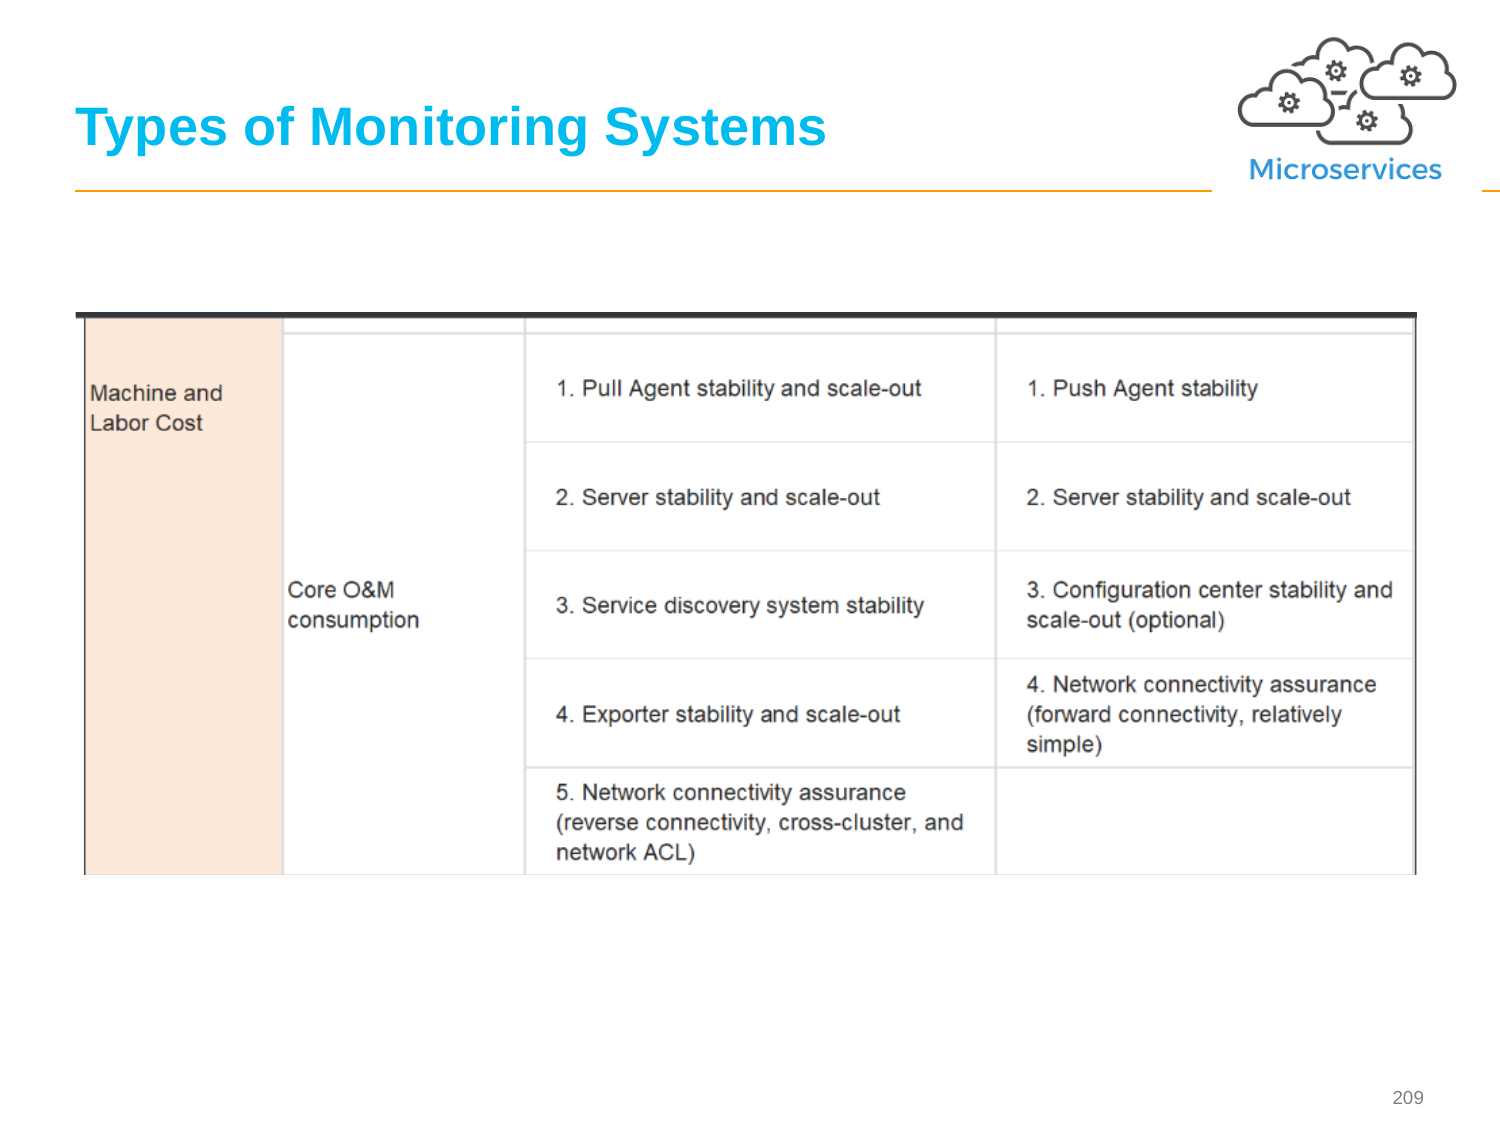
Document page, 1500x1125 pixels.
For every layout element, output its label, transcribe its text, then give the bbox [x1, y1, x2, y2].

picture [1212, 1, 1482, 203]
picture [75, 312, 1418, 876]
title Types of Monitoring Systems [75, 27, 1422, 157]
